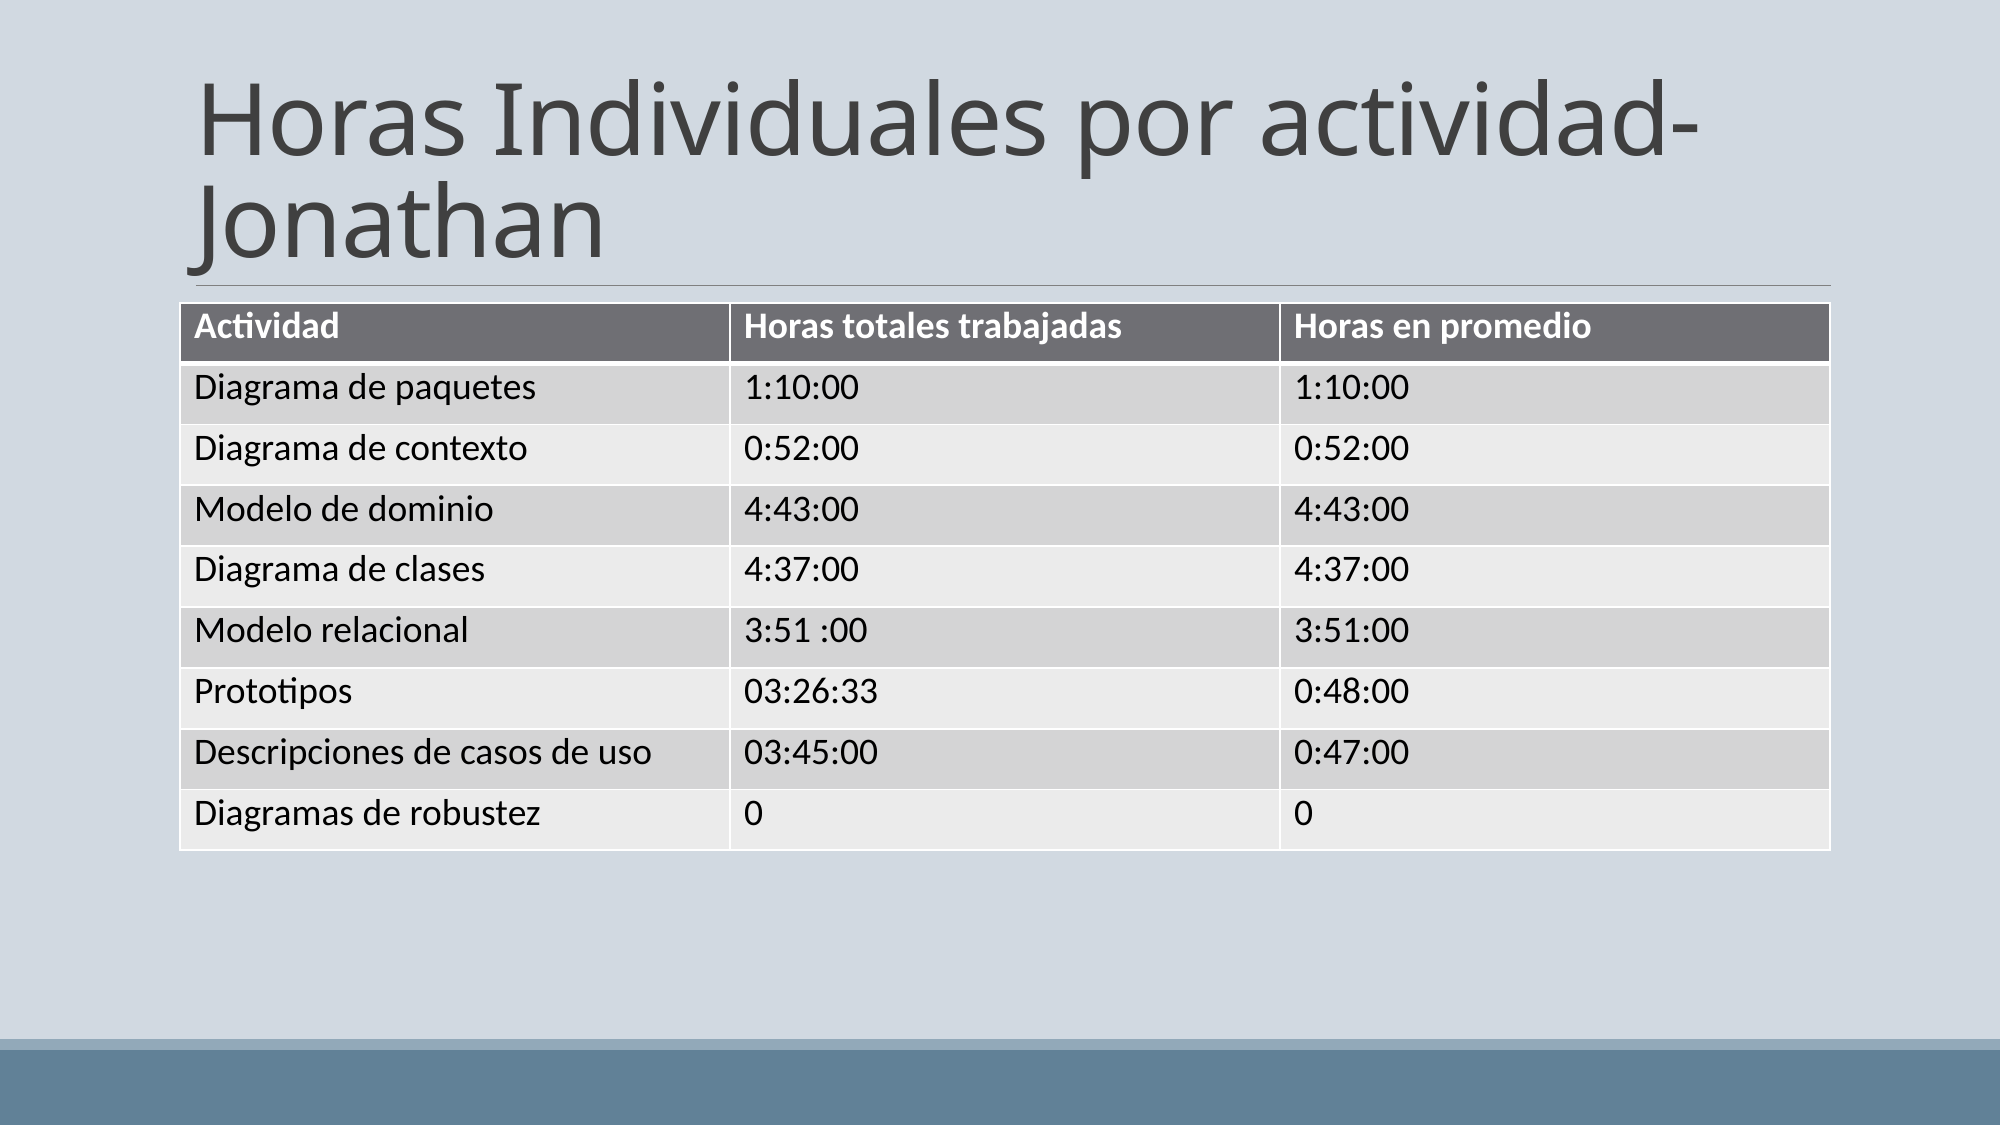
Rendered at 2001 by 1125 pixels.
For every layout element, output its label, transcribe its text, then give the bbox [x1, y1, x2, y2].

table_cell Prototipos [181, 669, 729, 728]
table_cell 4:43:00 [1281, 486, 1829, 545]
table_cell Modelo relacional [181, 608, 729, 667]
table_cell Diagrama de contexto [181, 425, 729, 484]
table_cell 03:26:33 [731, 669, 1279, 728]
table_cell Diagramas de robustez [181, 790, 729, 849]
table_cell Diagrama de paquetes [181, 366, 729, 424]
title Horas Individuales por actividad-Jonathan [180, 47, 1830, 285]
table_header Horas totales trabajadas [731, 304, 1279, 361]
table_cell Diagrama de clases [181, 547, 729, 606]
table_cell 0:48:00 [1281, 669, 1829, 728]
table_cell 1:10:00 [1281, 366, 1829, 424]
table_header Horas en promedio [1281, 304, 1829, 361]
table_cell 4:43:00 [731, 486, 1279, 545]
table_cell 3:51 :00 [731, 608, 1279, 667]
table_cell 1:10:00 [731, 366, 1279, 424]
table_cell 4:37:00 [1281, 547, 1829, 606]
table_cell 0:47:00 [1281, 730, 1829, 789]
table_cell Modelo de dominio [181, 486, 729, 545]
table_cell 0:52:00 [1281, 425, 1829, 484]
table_cell 3:51:00 [1281, 608, 1829, 667]
table_cell 0 [1281, 790, 1829, 849]
table_cell 4:37:00 [731, 547, 1279, 606]
table_cell Descripciones de casos de uso [181, 730, 729, 789]
table_cell 0 [731, 790, 1279, 849]
table_header Actividad [181, 304, 729, 361]
table_cell 03:45:00 [731, 730, 1279, 789]
table_cell 0:52:00 [731, 425, 1279, 484]
